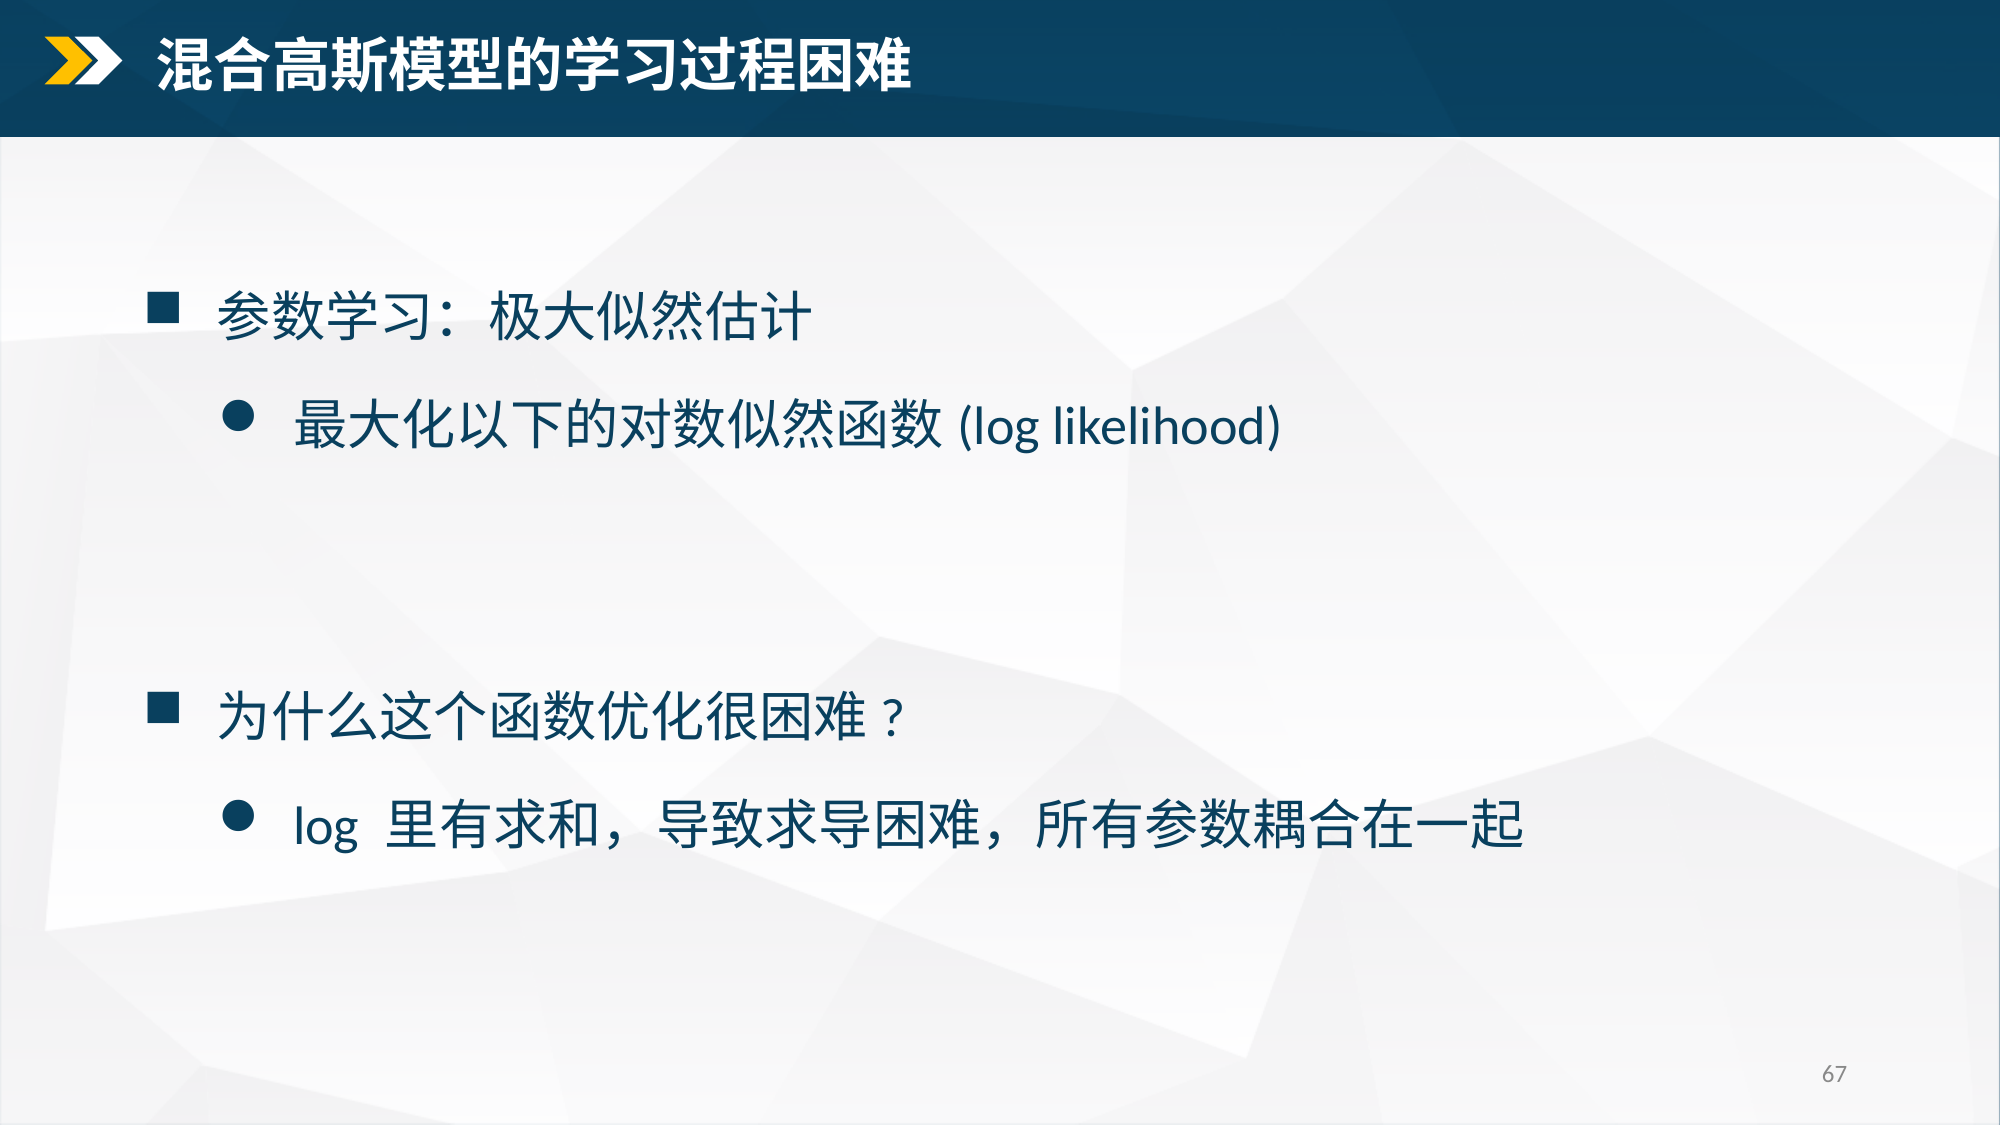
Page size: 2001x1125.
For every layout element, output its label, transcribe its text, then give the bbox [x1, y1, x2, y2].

slide_number 67 [1412, 1042, 1863, 1103]
list 混合高斯模型的学习过程困难 [140, 28, 1027, 93]
picture [0, 0, 2000, 1125]
